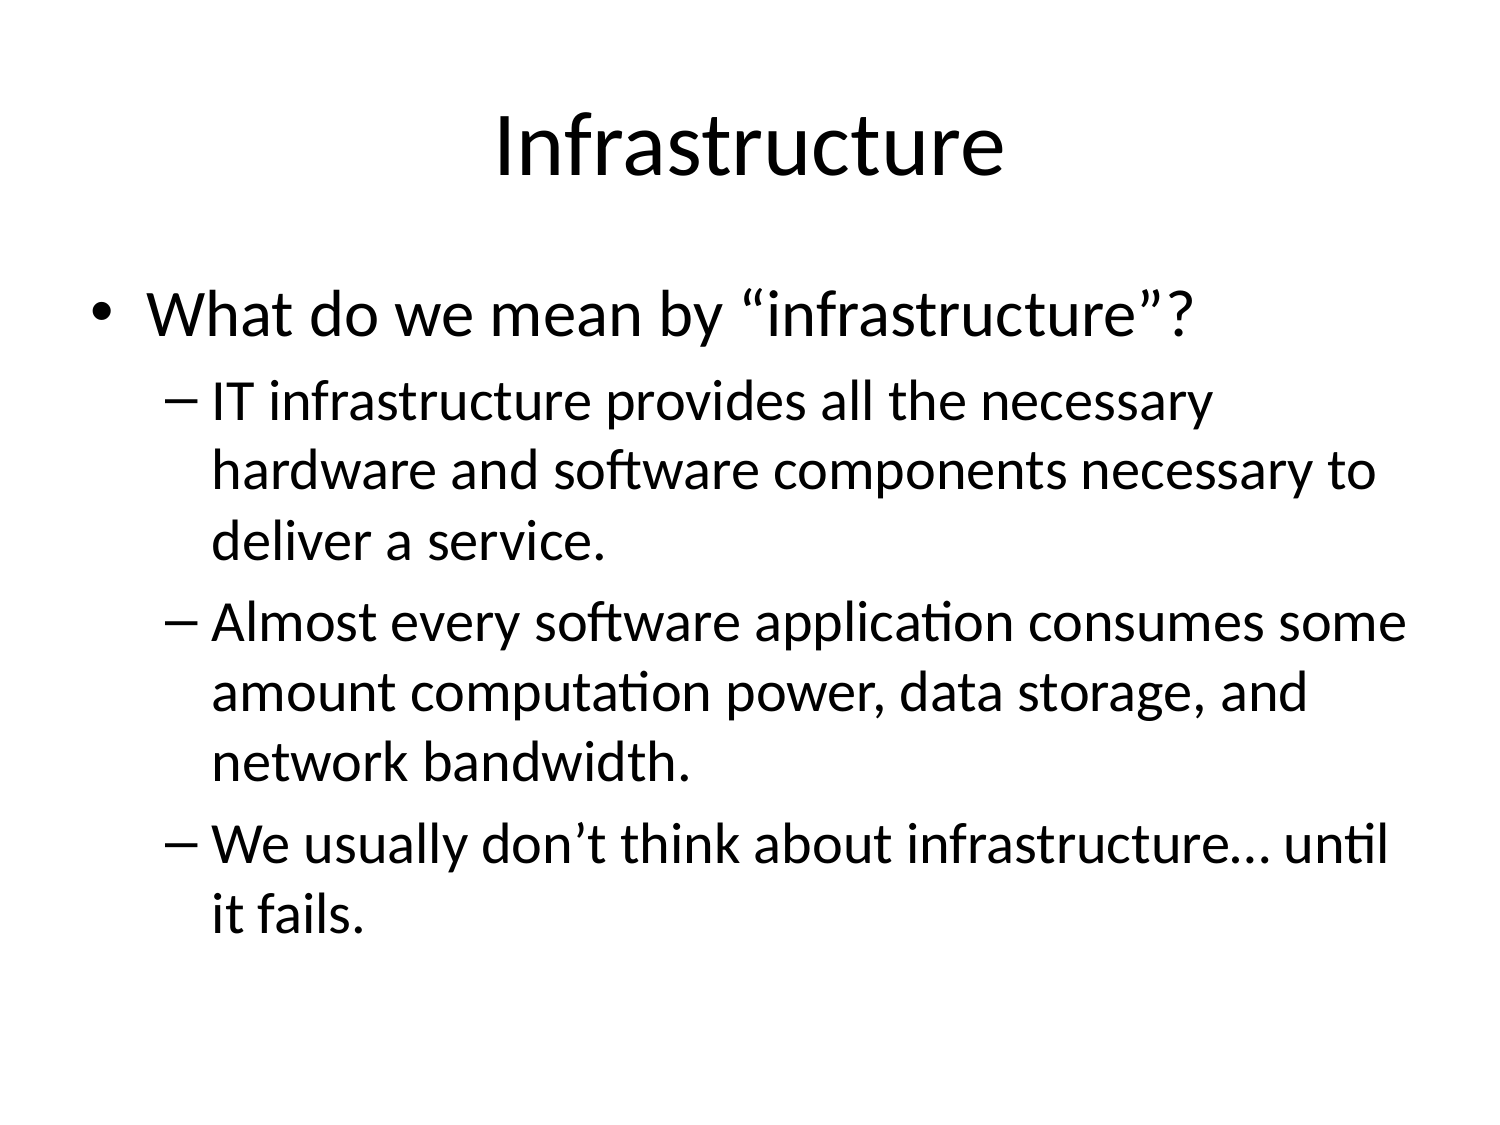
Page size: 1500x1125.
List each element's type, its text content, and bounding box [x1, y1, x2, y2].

list What do we mean by “infrastructure”? IT infrastructure provides all the necessary hardware and software components necessary to deliver a service. Almost every software application consumes some amount computation power, data storage, and network bandwidth. We usually don’t think about infrastructure… until it fails. [75, 262, 1425, 1005]
title Infrastructure [75, 45, 1425, 233]
